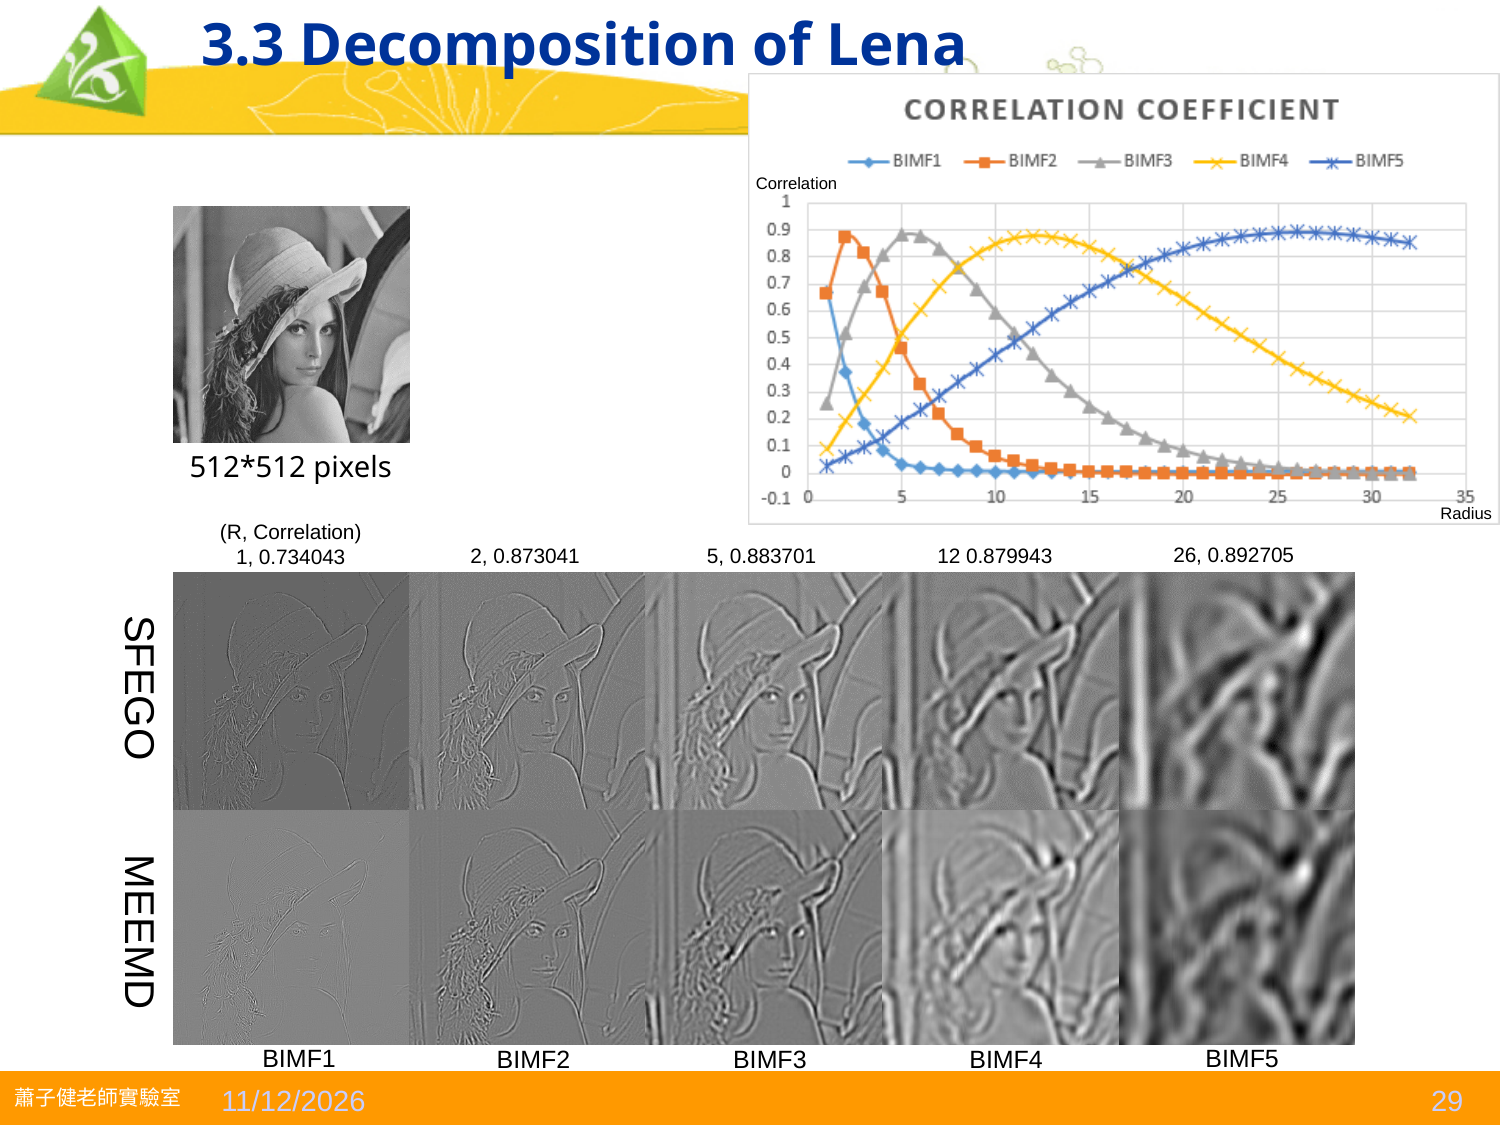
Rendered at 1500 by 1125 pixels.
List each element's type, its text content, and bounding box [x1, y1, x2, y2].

title 3.3 Decomposition of Lena [186, 0, 1390, 126]
text_box 26, 0.892705 [1158, 534, 1310, 571]
text_box BIMF1 [247, 1052, 351, 1080]
text_box BIMF5 [1190, 1052, 1295, 1081]
text_box MEEMD [93, 840, 168, 1012]
text_box SFEGO [93, 600, 168, 763]
text_box BIMF3 [718, 1052, 822, 1082]
picture [0, 0, 1500, 526]
text_box 5, 0.883701 [692, 535, 832, 571]
text_box BIMF2 [481, 1052, 586, 1082]
picture [173, 205, 410, 443]
text_box BIMF4 [954, 1052, 1059, 1082]
picture [173, 572, 1355, 1045]
text_box 2, 0.873041 [455, 535, 595, 571]
text_box 12 0.879943 [922, 535, 1068, 571]
text_box 512*512 pixels [174, 451, 407, 491]
text_box (R, Correlation) 1, 0.734043 [204, 511, 377, 571]
